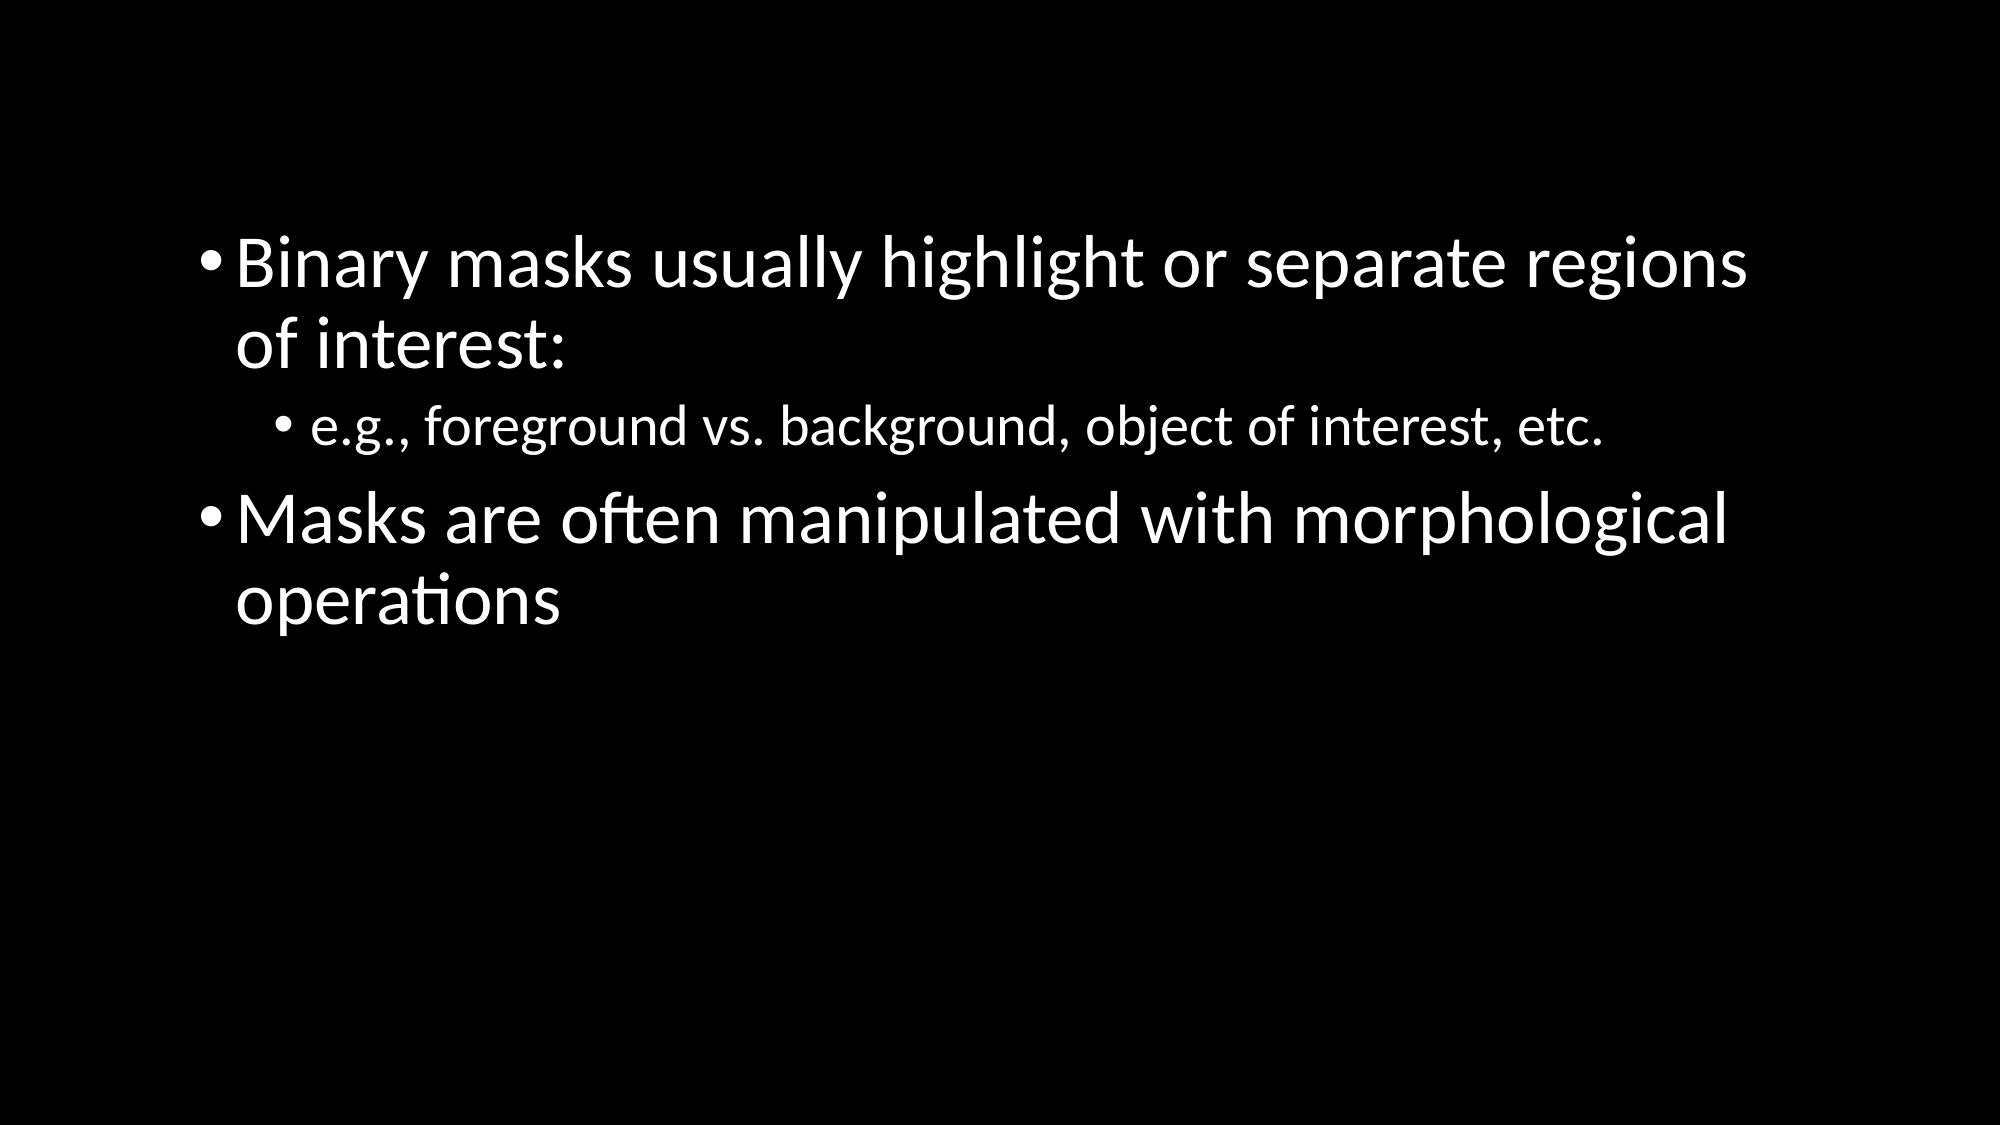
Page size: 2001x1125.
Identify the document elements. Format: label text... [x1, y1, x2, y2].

list Binary masks usually highlight or separate regions of interest: e.g., foreground vs. background, object of interest, etc. Masks are often manipulated with morphological operations [183, 215, 1772, 930]
